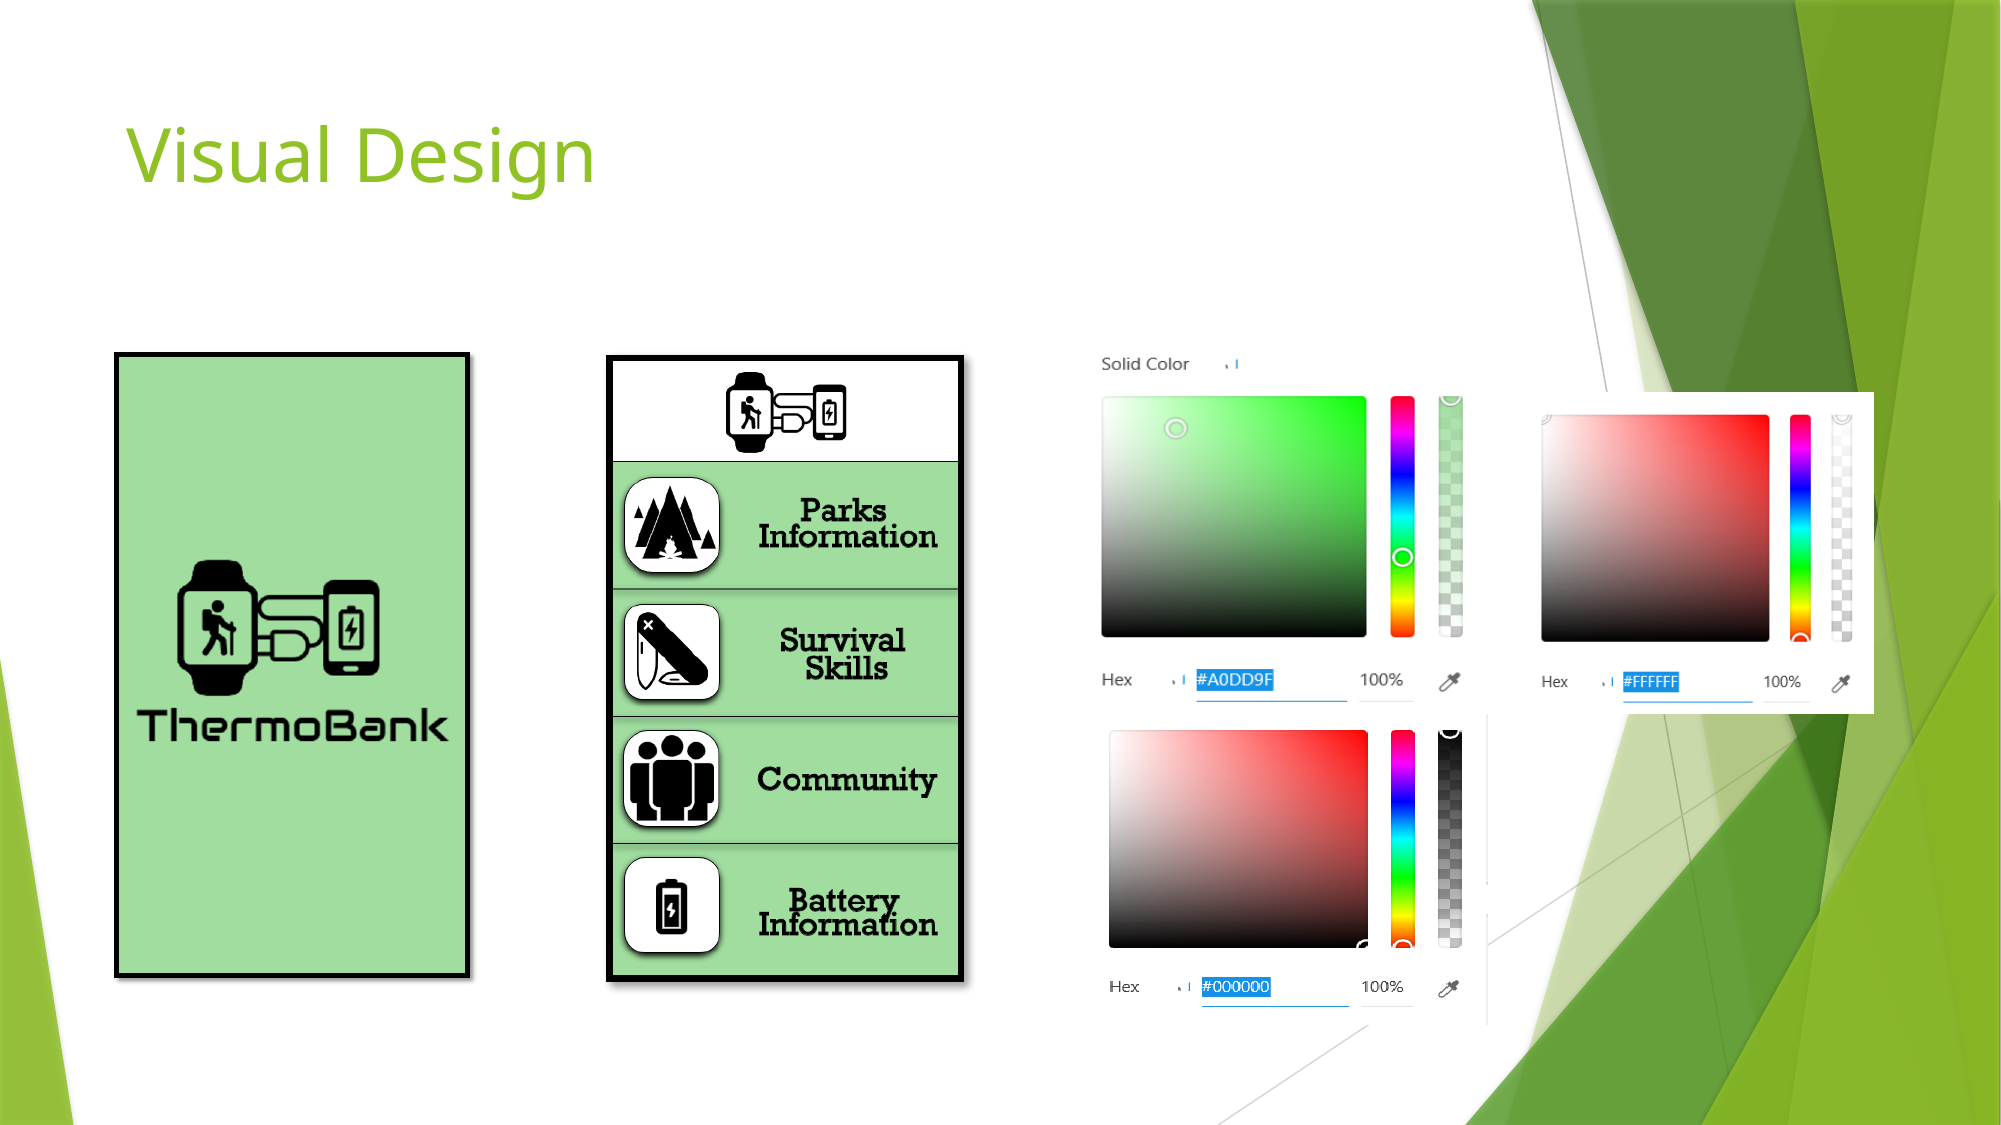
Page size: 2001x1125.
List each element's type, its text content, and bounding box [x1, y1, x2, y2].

picture [1091, 349, 1488, 1026]
title Visual Design [111, 99, 1522, 317]
picture [1527, 392, 1874, 714]
picture [611, 360, 959, 977]
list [110, 349, 479, 988]
